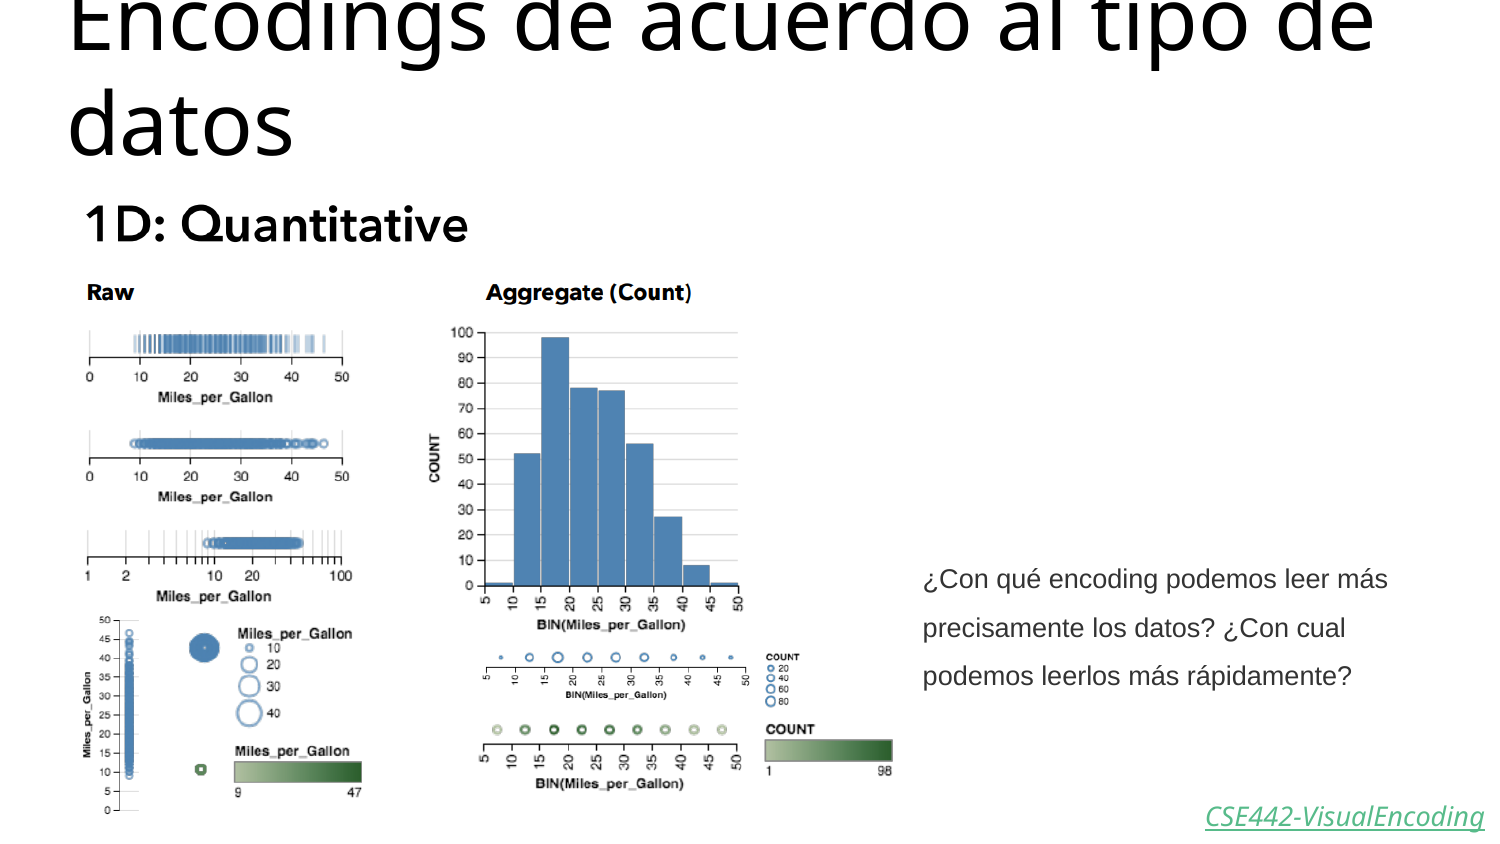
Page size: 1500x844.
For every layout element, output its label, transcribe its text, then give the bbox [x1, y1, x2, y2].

picture [50, 179, 913, 818]
list ¿Con qué encoding podemos leer más precisamente los datos? ¿Con cual podemos leerlos más rápidamente? [917, 449, 1454, 787]
title Encodings de acuerdo al tipo de datos [51, 51, 1449, 189]
text_box CSE442-VisualEncoding [479, 791, 1500, 844]
